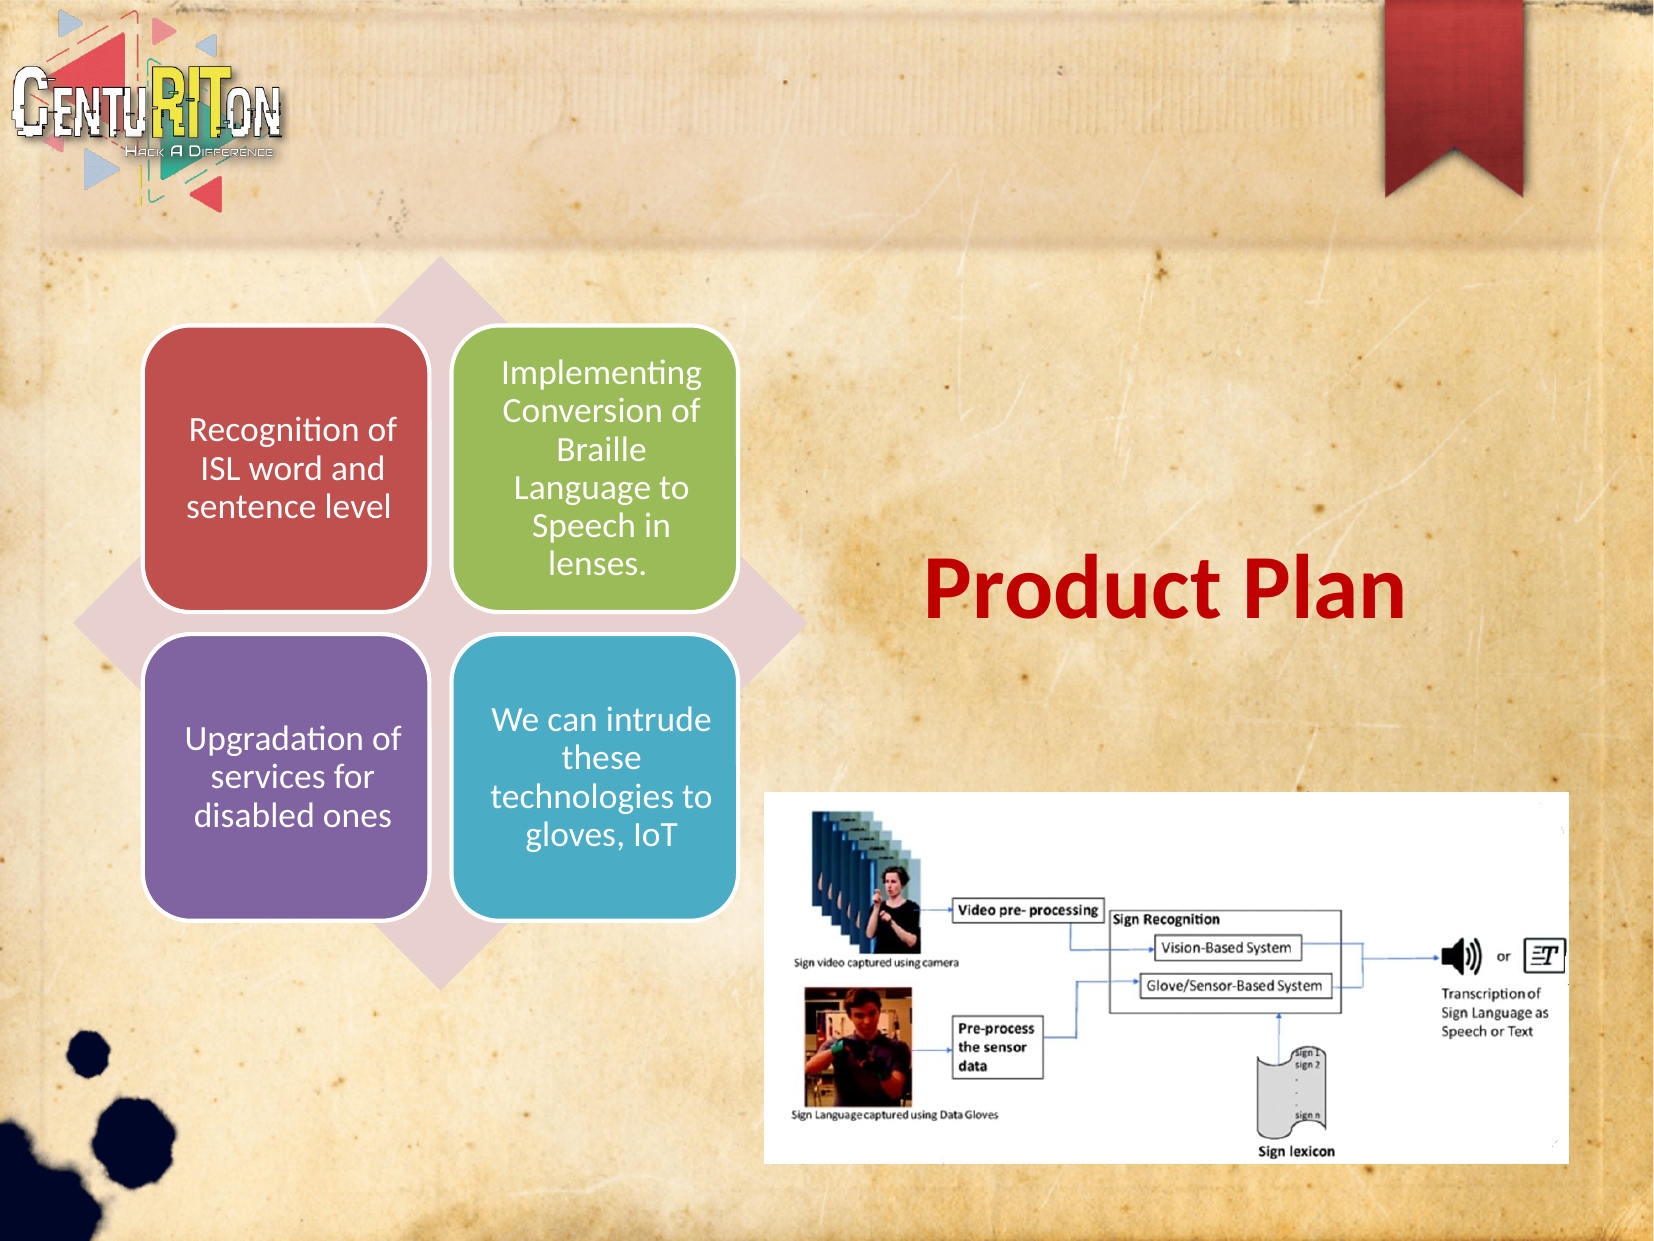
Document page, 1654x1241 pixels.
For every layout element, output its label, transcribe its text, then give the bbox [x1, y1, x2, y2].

picture [0, 0, 1654, 1241]
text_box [0, 255, 992, 991]
text_box Product Plan [997, 519, 1424, 645]
